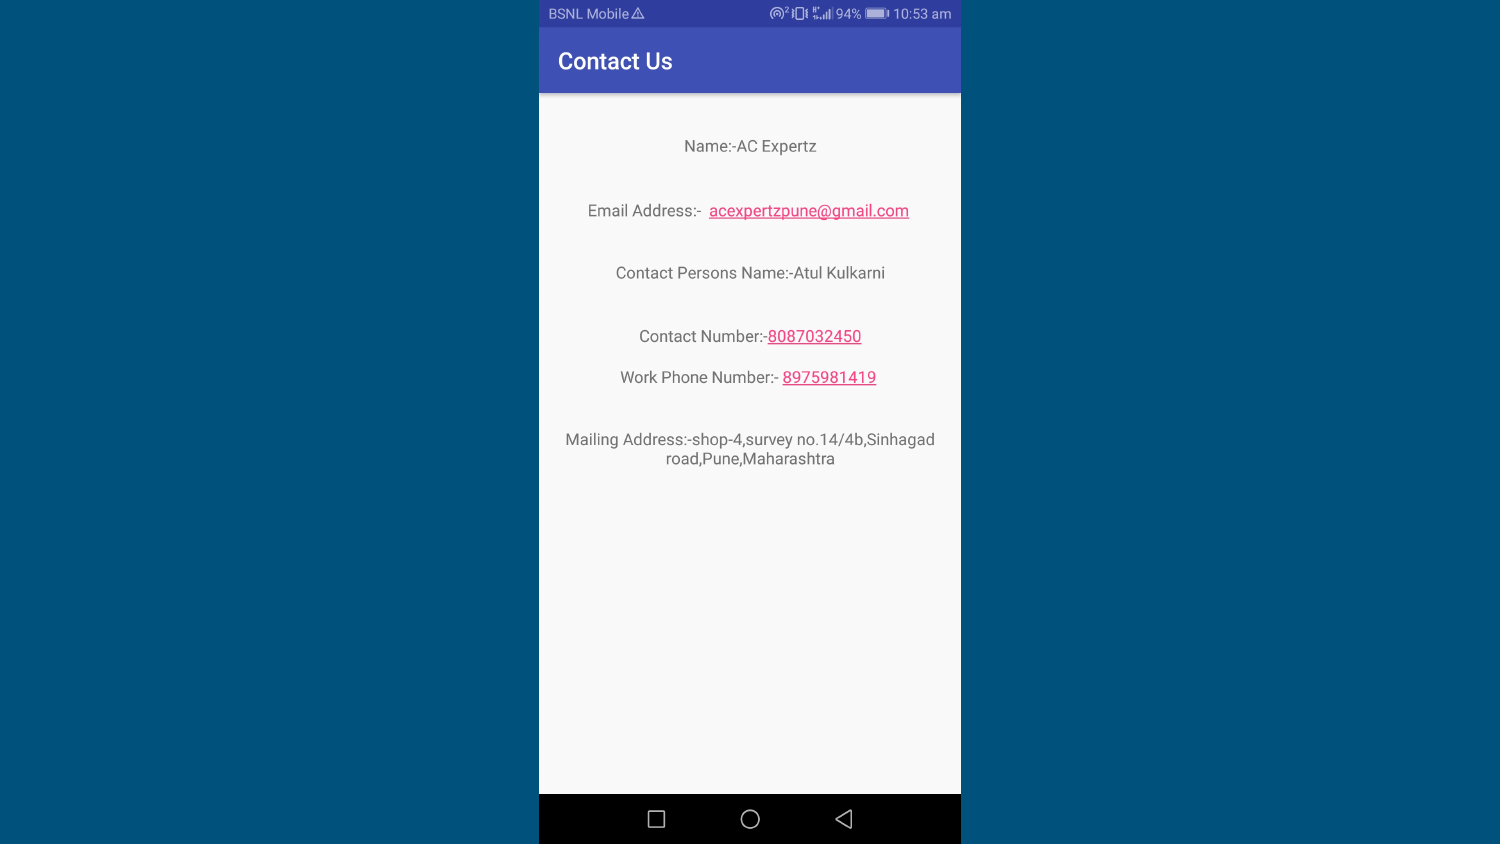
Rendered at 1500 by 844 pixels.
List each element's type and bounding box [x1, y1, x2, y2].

picture [540, 0, 960, 844]
